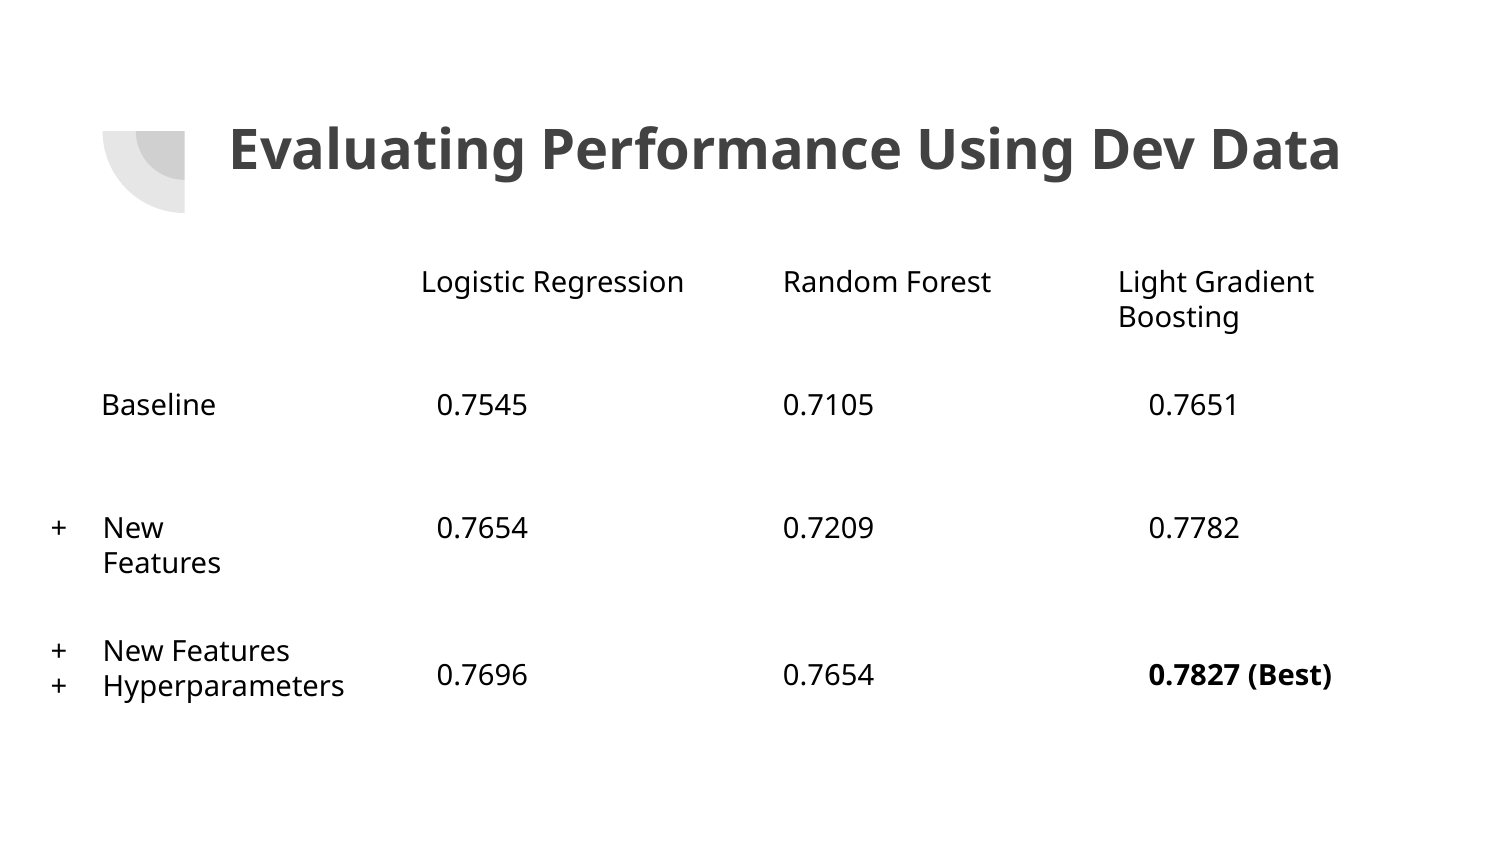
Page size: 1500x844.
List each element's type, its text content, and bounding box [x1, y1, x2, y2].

text_box 0.7209 [767, 494, 1041, 560]
text_box 0.7654 [421, 494, 695, 560]
text_box 0.7654 [767, 641, 1041, 707]
text_box 0.7545 [421, 371, 695, 437]
text_box 0.7651 [1133, 371, 1407, 437]
text_box Logistic Regression [405, 248, 711, 314]
text_box 0.7827 (Best) [1133, 641, 1454, 707]
text_box 0.7696 [421, 641, 695, 707]
text_box Baseline [85, 371, 359, 437]
text_box New Features Hyperparameters [12, 617, 381, 732]
text_box New Features [12, 494, 305, 561]
text_box Light Gradient Boosting [1102, 248, 1438, 349]
text_box 0.7782 [1133, 494, 1407, 560]
text_box 0.7105 [767, 371, 1041, 437]
text_box Random Forest [767, 248, 1041, 314]
title Evaluating Performance Using Dev Data [213, 98, 1368, 263]
